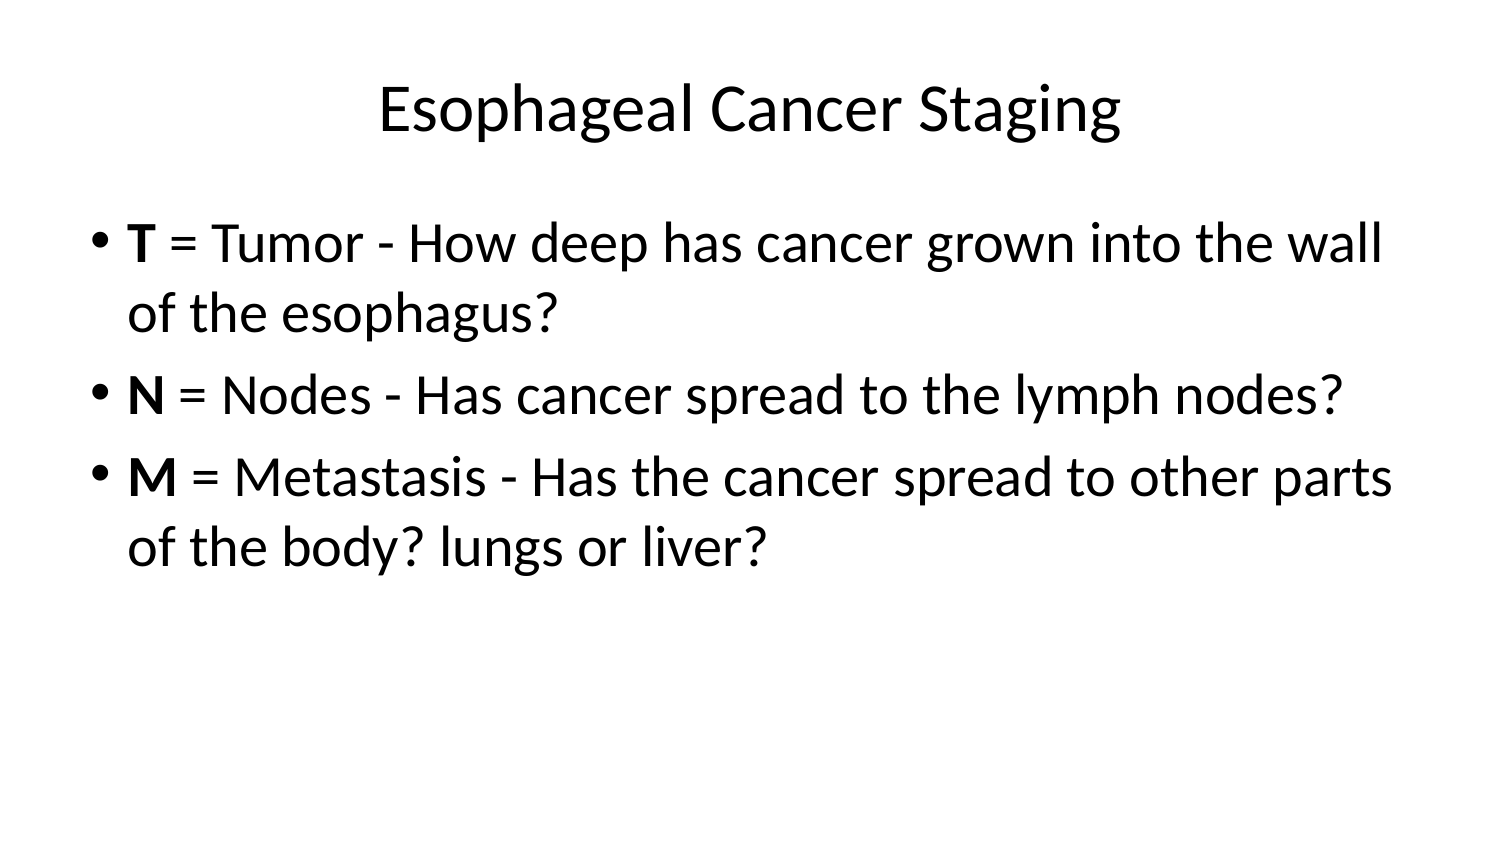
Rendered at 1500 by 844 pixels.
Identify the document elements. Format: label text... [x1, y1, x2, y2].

title Esophageal Cancer Staging [75, 33, 1425, 175]
list T = Tumor - How deep has cancer grown into the wall of the esophagus? N = Nodes - Has cancer spread to the lymph nodes? M = Metastasis - Has the cancer spread to other parts of the body? lungs or liver? [75, 196, 1425, 754]
